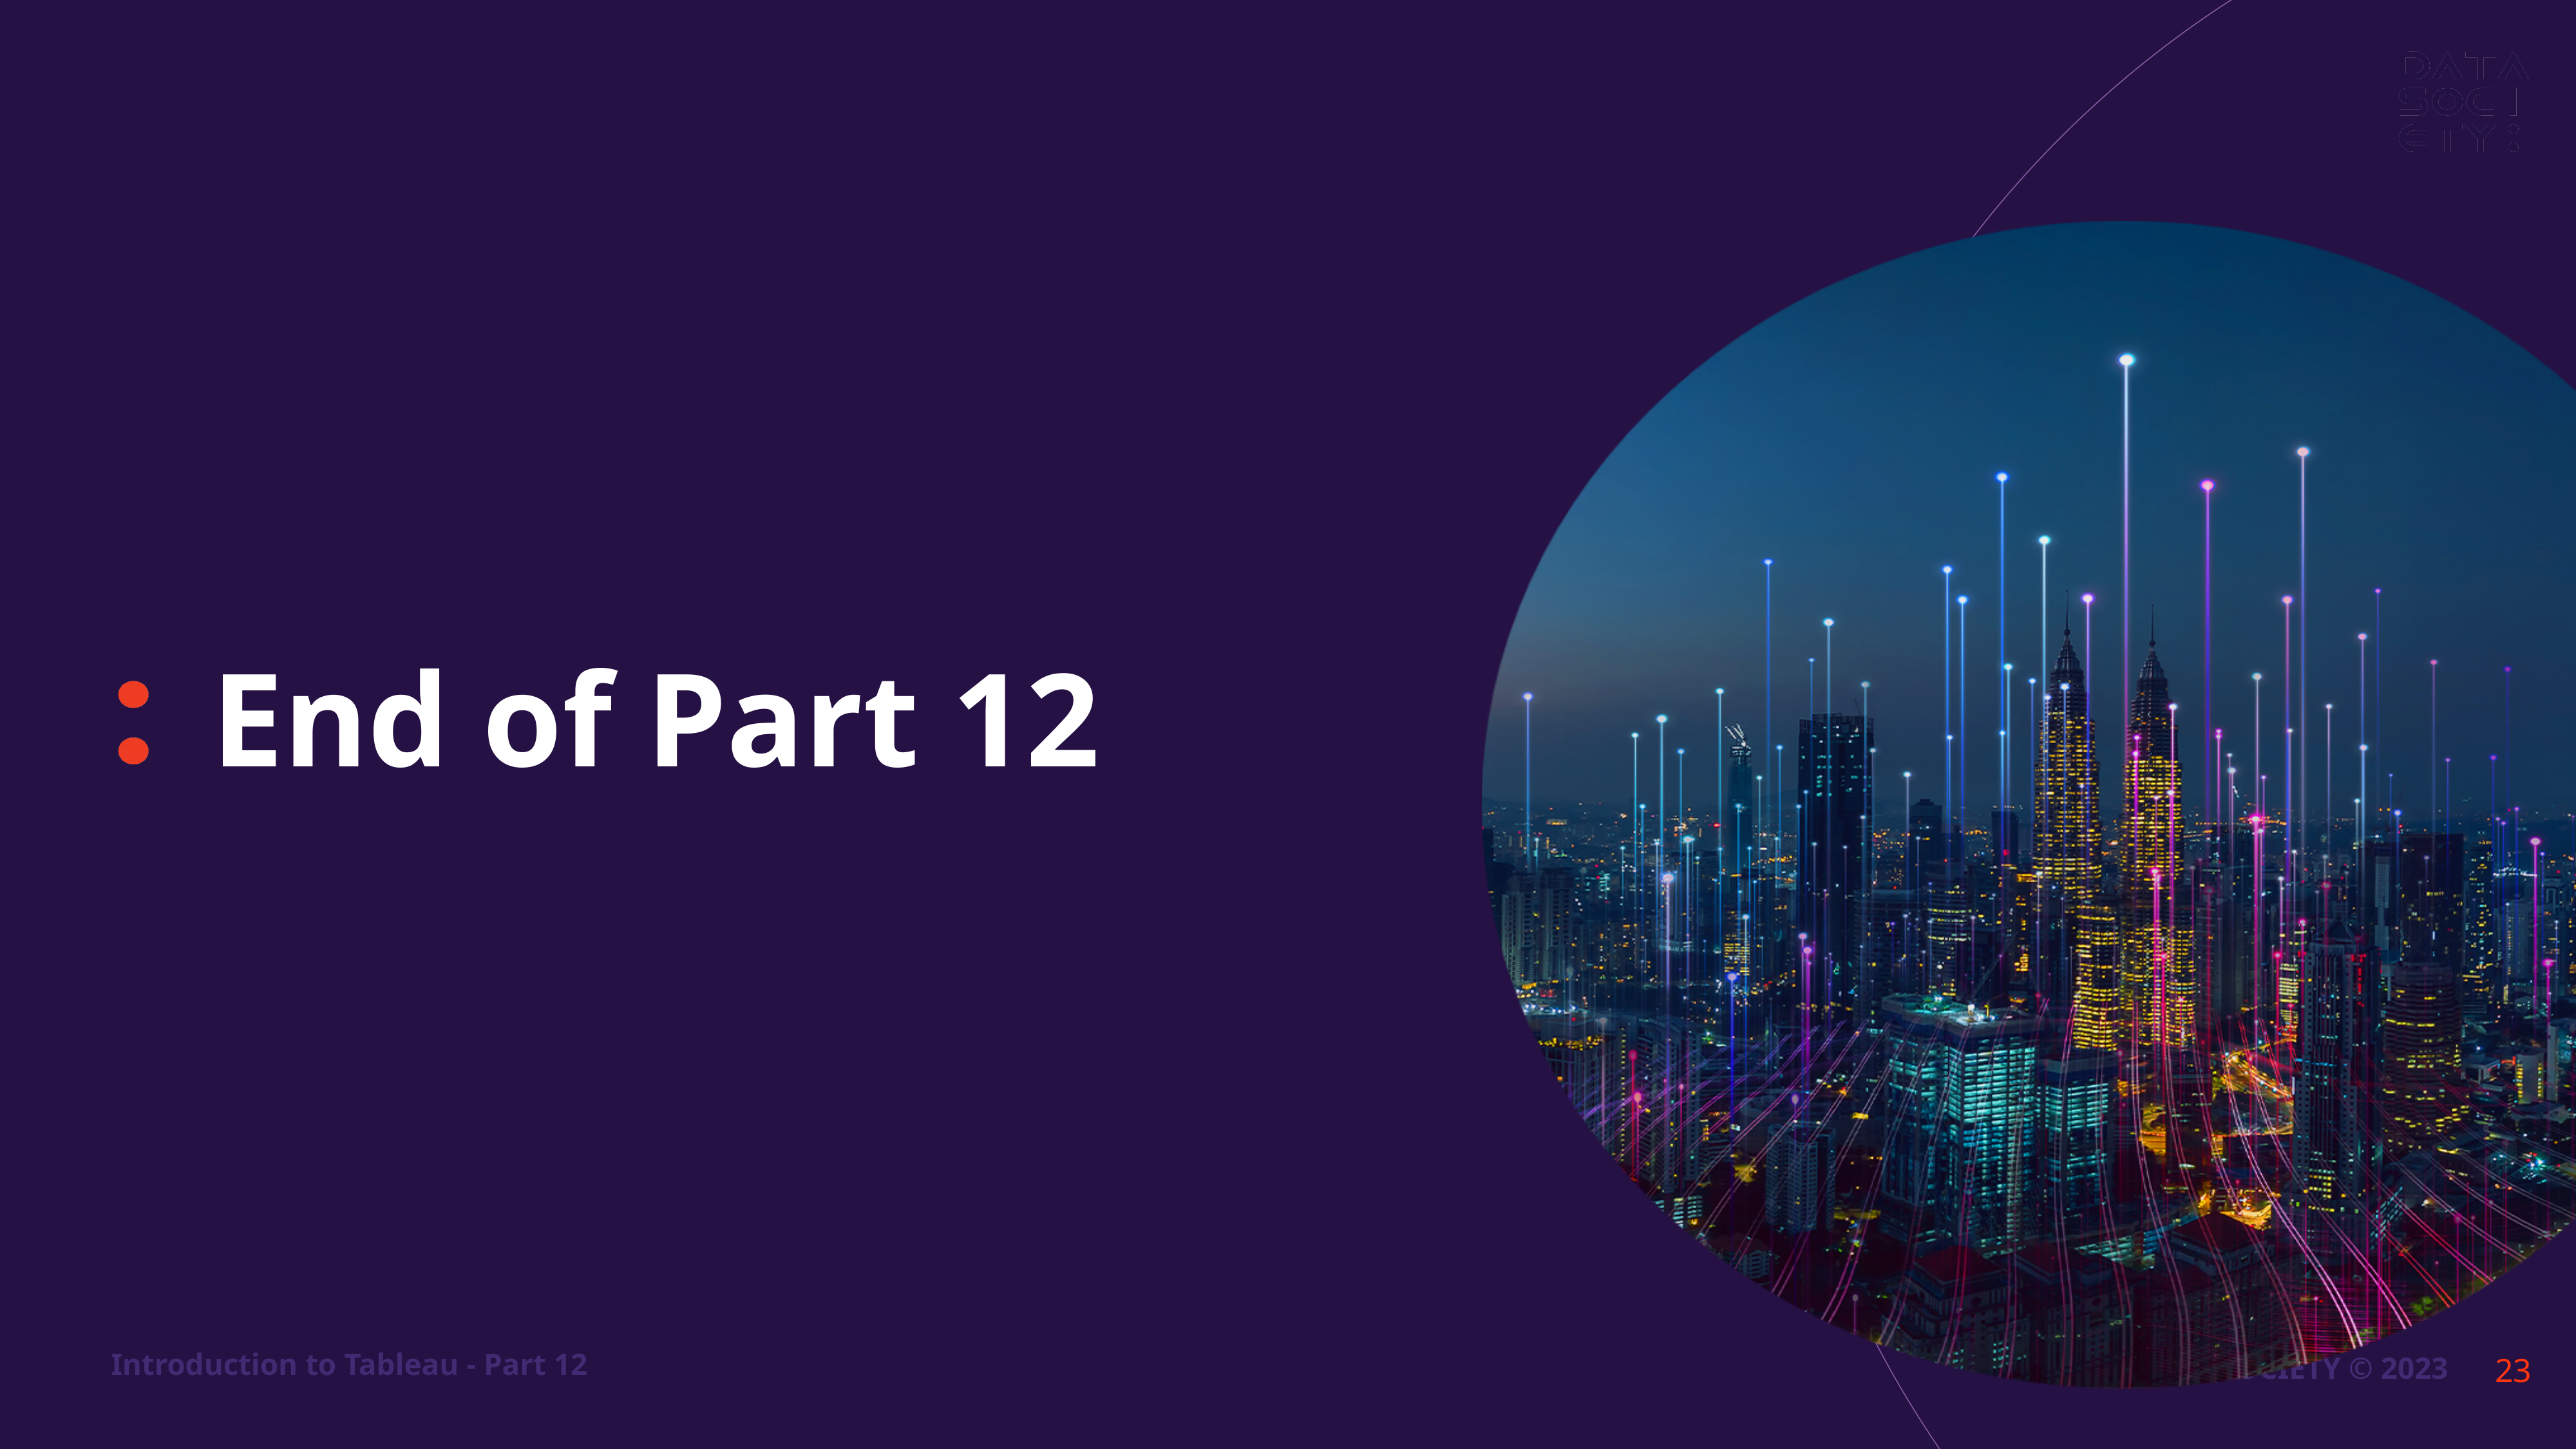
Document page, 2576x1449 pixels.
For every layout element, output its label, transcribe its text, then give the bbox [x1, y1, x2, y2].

picture [1482, 221, 2576, 1388]
title End of Part 12 [192, 618, 1996, 782]
slide_number ‹#› [2387, 1331, 2542, 1413]
picture [2399, 52, 2529, 152]
picture [118, 681, 149, 764]
